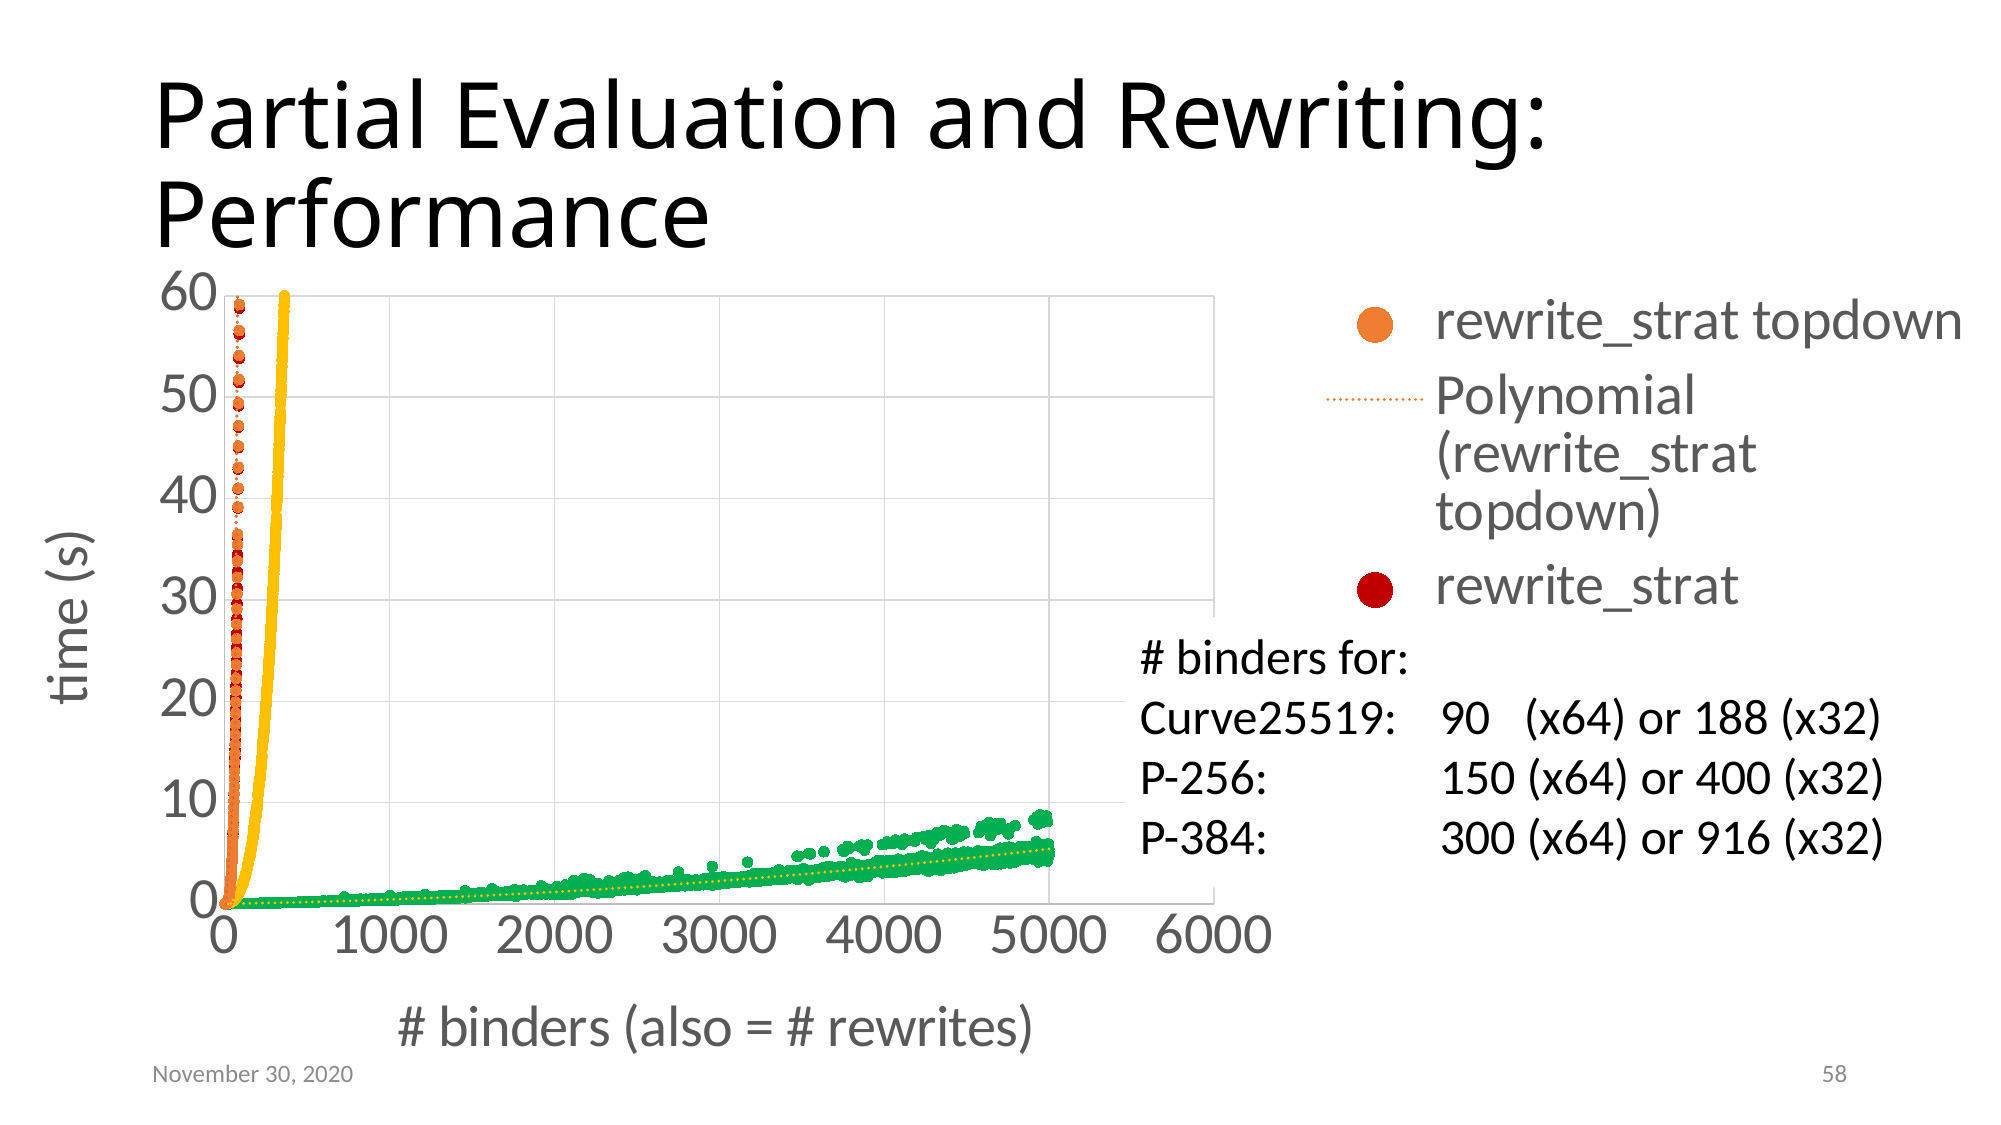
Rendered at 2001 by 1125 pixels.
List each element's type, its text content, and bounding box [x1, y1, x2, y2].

chart [0, 249, 2000, 1103]
title Partial Evaluation and Rewriting: Performance [137, 59, 1863, 249]
